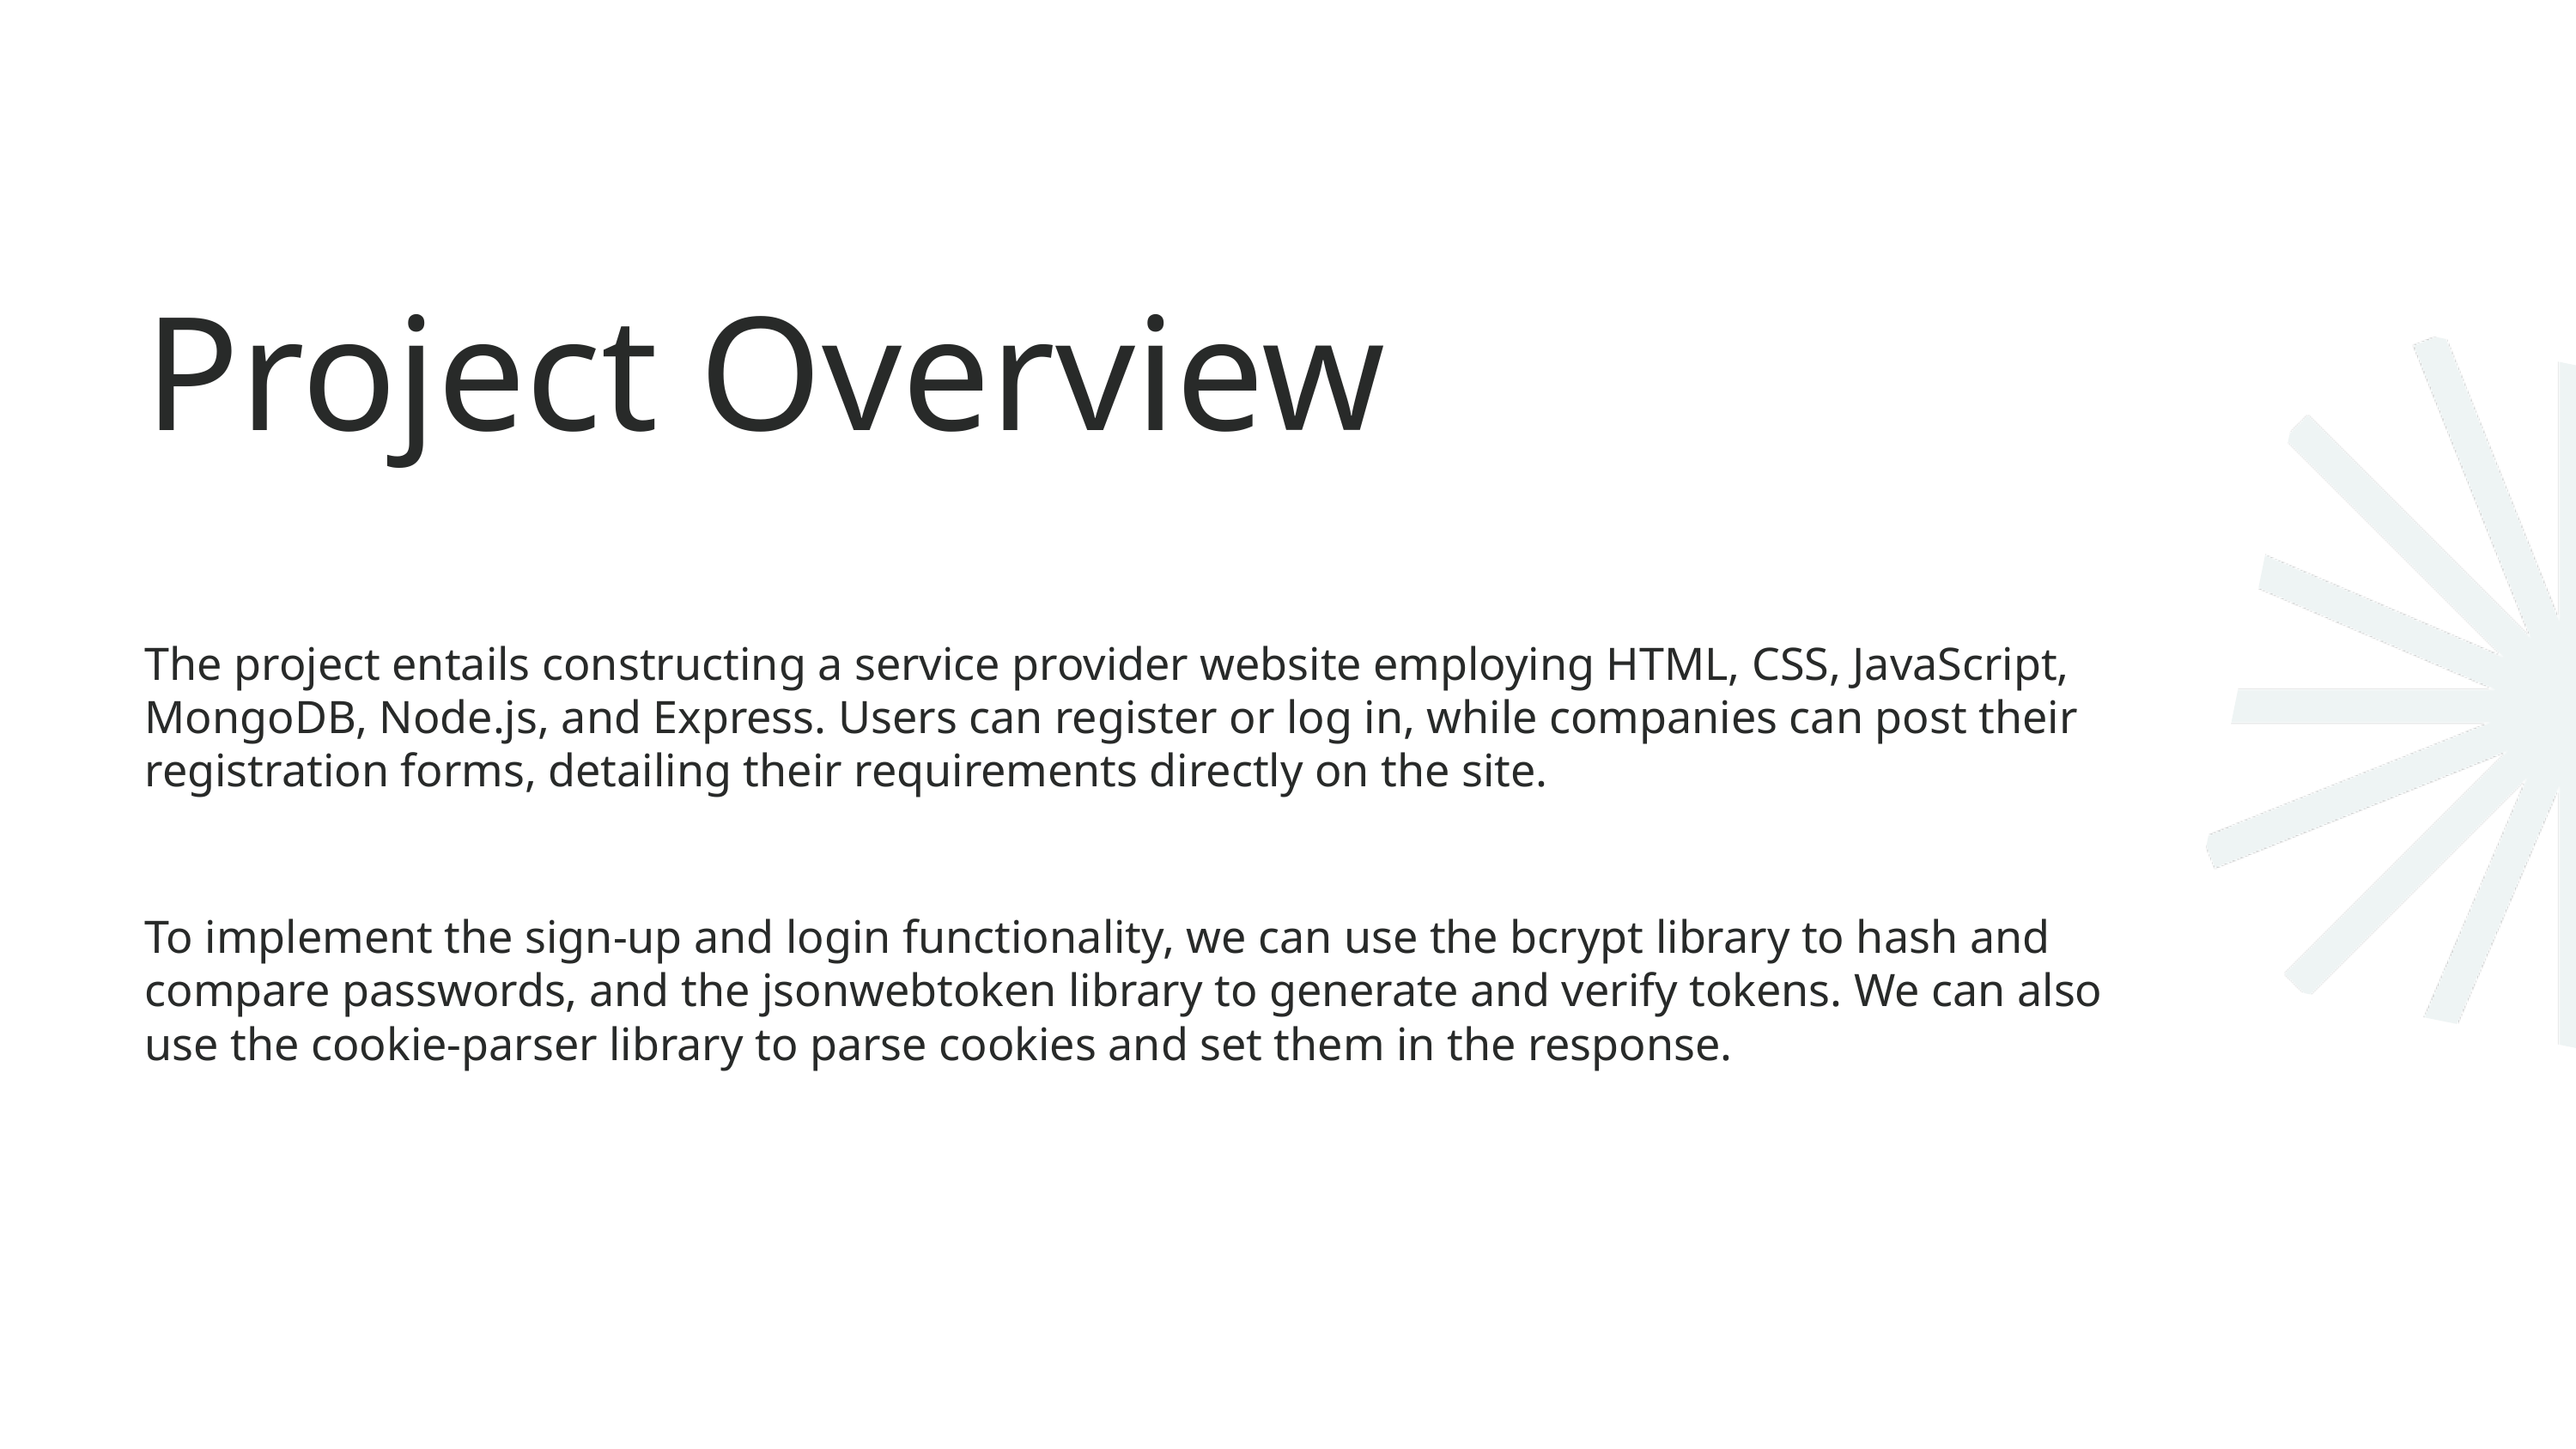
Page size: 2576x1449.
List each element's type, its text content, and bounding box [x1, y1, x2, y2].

text_box To implement the sign-up and login functionality, we can use the bcrypt library to hash and compare passwords, and the jsonwebtoken library to generate and verify tokens. We can also use the cookie-parser library to parse cookies and set them in the response. [144, 907, 2182, 1123]
text_box The project entails constructing a service provider website employing HTML, CSS, JavaScript, MongoDB, Node.js, and Express. Users can register or log in, while companies can post their registration forms, detailing their requirements directly on the site. [144, 634, 2182, 797]
text_box Project Overview [144, 304, 2182, 462]
text_box [2182, 312, 2576, 1048]
